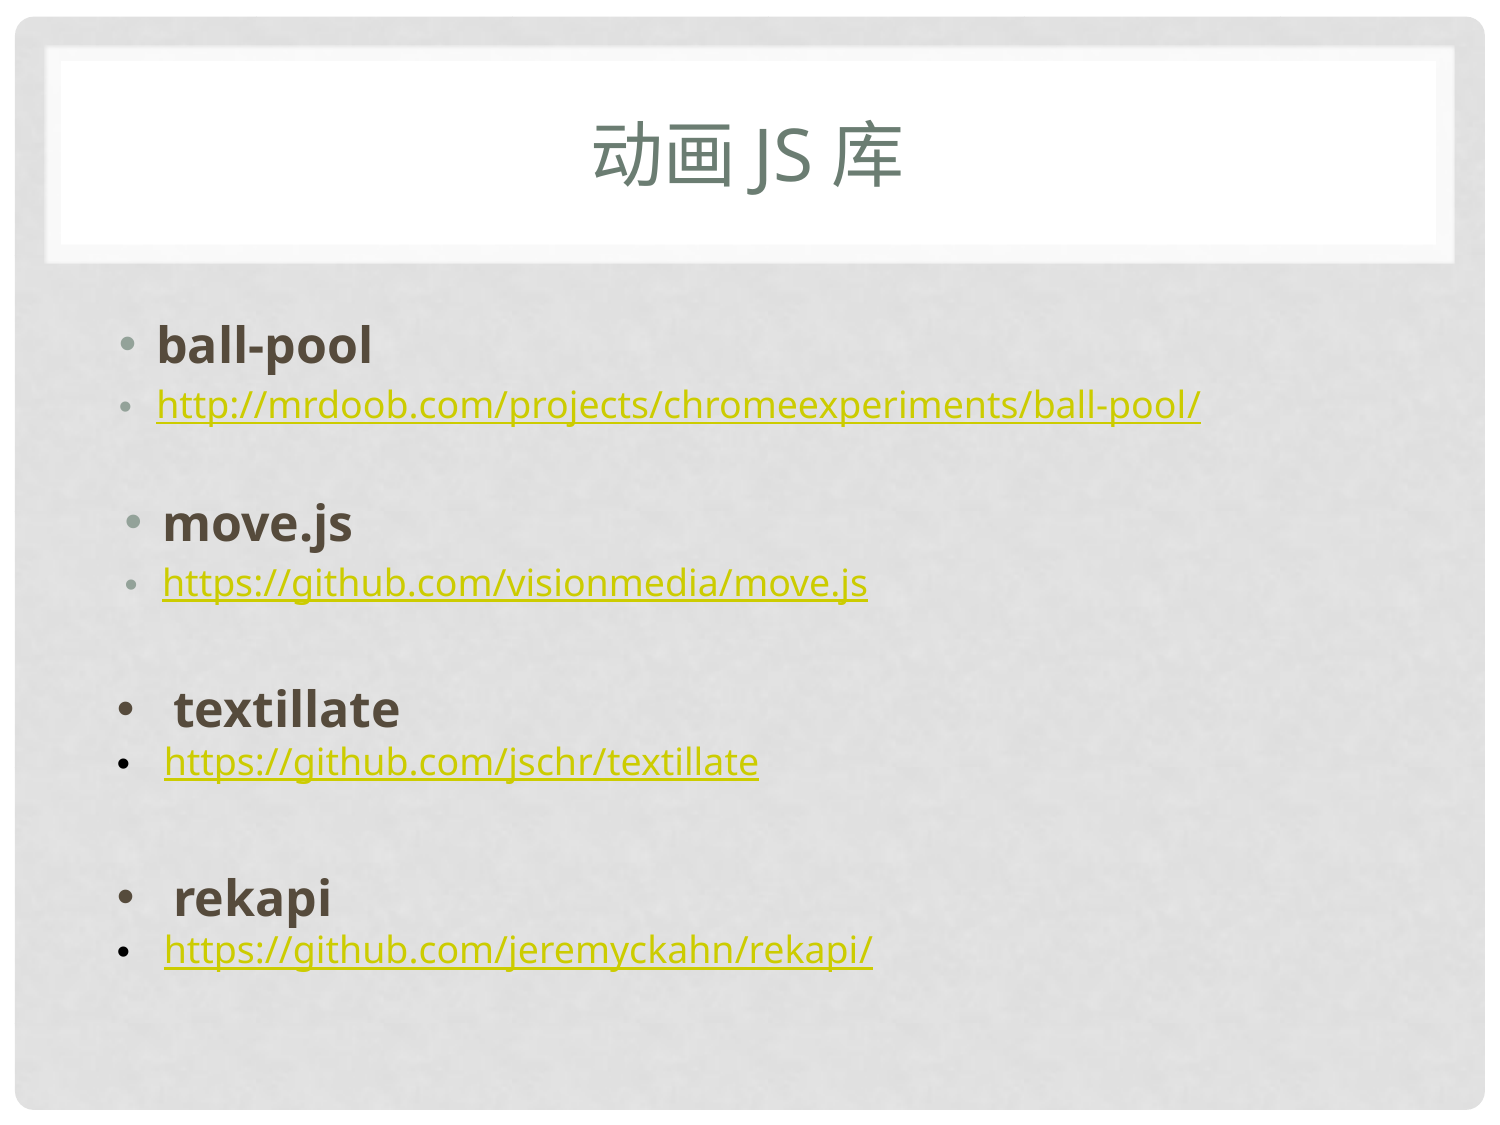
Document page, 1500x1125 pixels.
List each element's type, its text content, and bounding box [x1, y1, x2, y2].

text_box rekapi https://github.com/jeremyckahn/rekapi/ [102, 858, 1088, 1030]
title 动画JS库 [69, 66, 1425, 238]
text_box [77, 477, 1428, 650]
list move.js https://github.com/visionmedia/move.js [90, 483, 1441, 656]
text_box ball-pool http://mrdoob.com/projects/chromeexperiments/ball-pool/ [84, 306, 1435, 478]
text_box [90, 819, 1441, 992]
text_box textillate https://github.com/jschr/textillate [102, 670, 847, 842]
